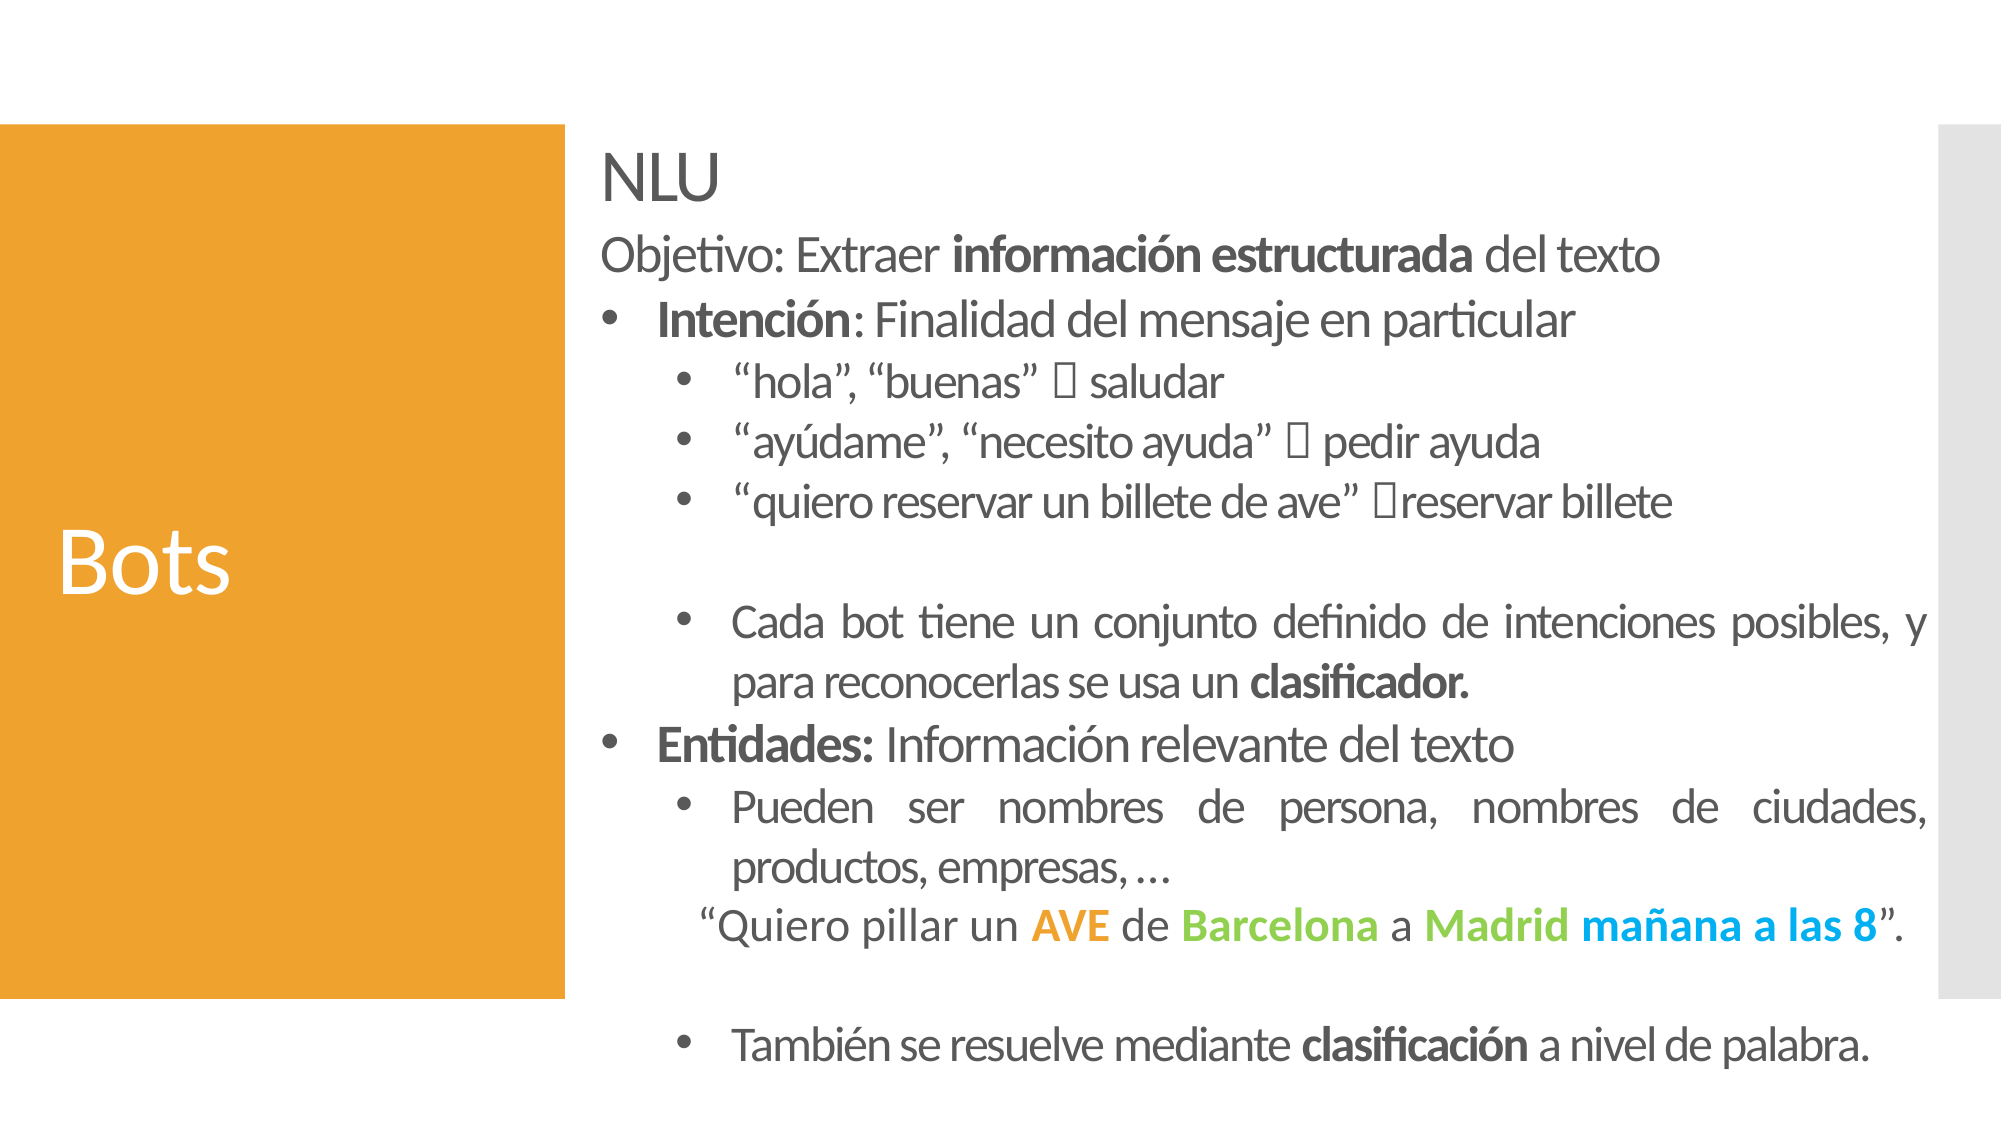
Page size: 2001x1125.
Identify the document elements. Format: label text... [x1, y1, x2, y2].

title Bots [41, 184, 525, 940]
text_box NLU [585, 73, 1885, 211]
text_box Objetivo: Extraer información estructurada del texto Intención: Finalidad del mensaje en particular “hola”, “buenas”  saludar “ayúdame”, “necesito ayuda”  pedir ayuda “quiero reservar un billete de ave” reservar billete Cada bot tiene un conjunto definido de intenciones posibles, y para reconocerlas se usa un clasificador. Entidades: Información relevante del texto Pueden ser nombres de persona, nombres de ciudades, productos, empresas, … “Quiero pillar un AVE de Barcelona a Madrid mañana a las 8”. También se resuelve mediante clasificación a nivel de palabra. [585, 211, 1942, 1079]
